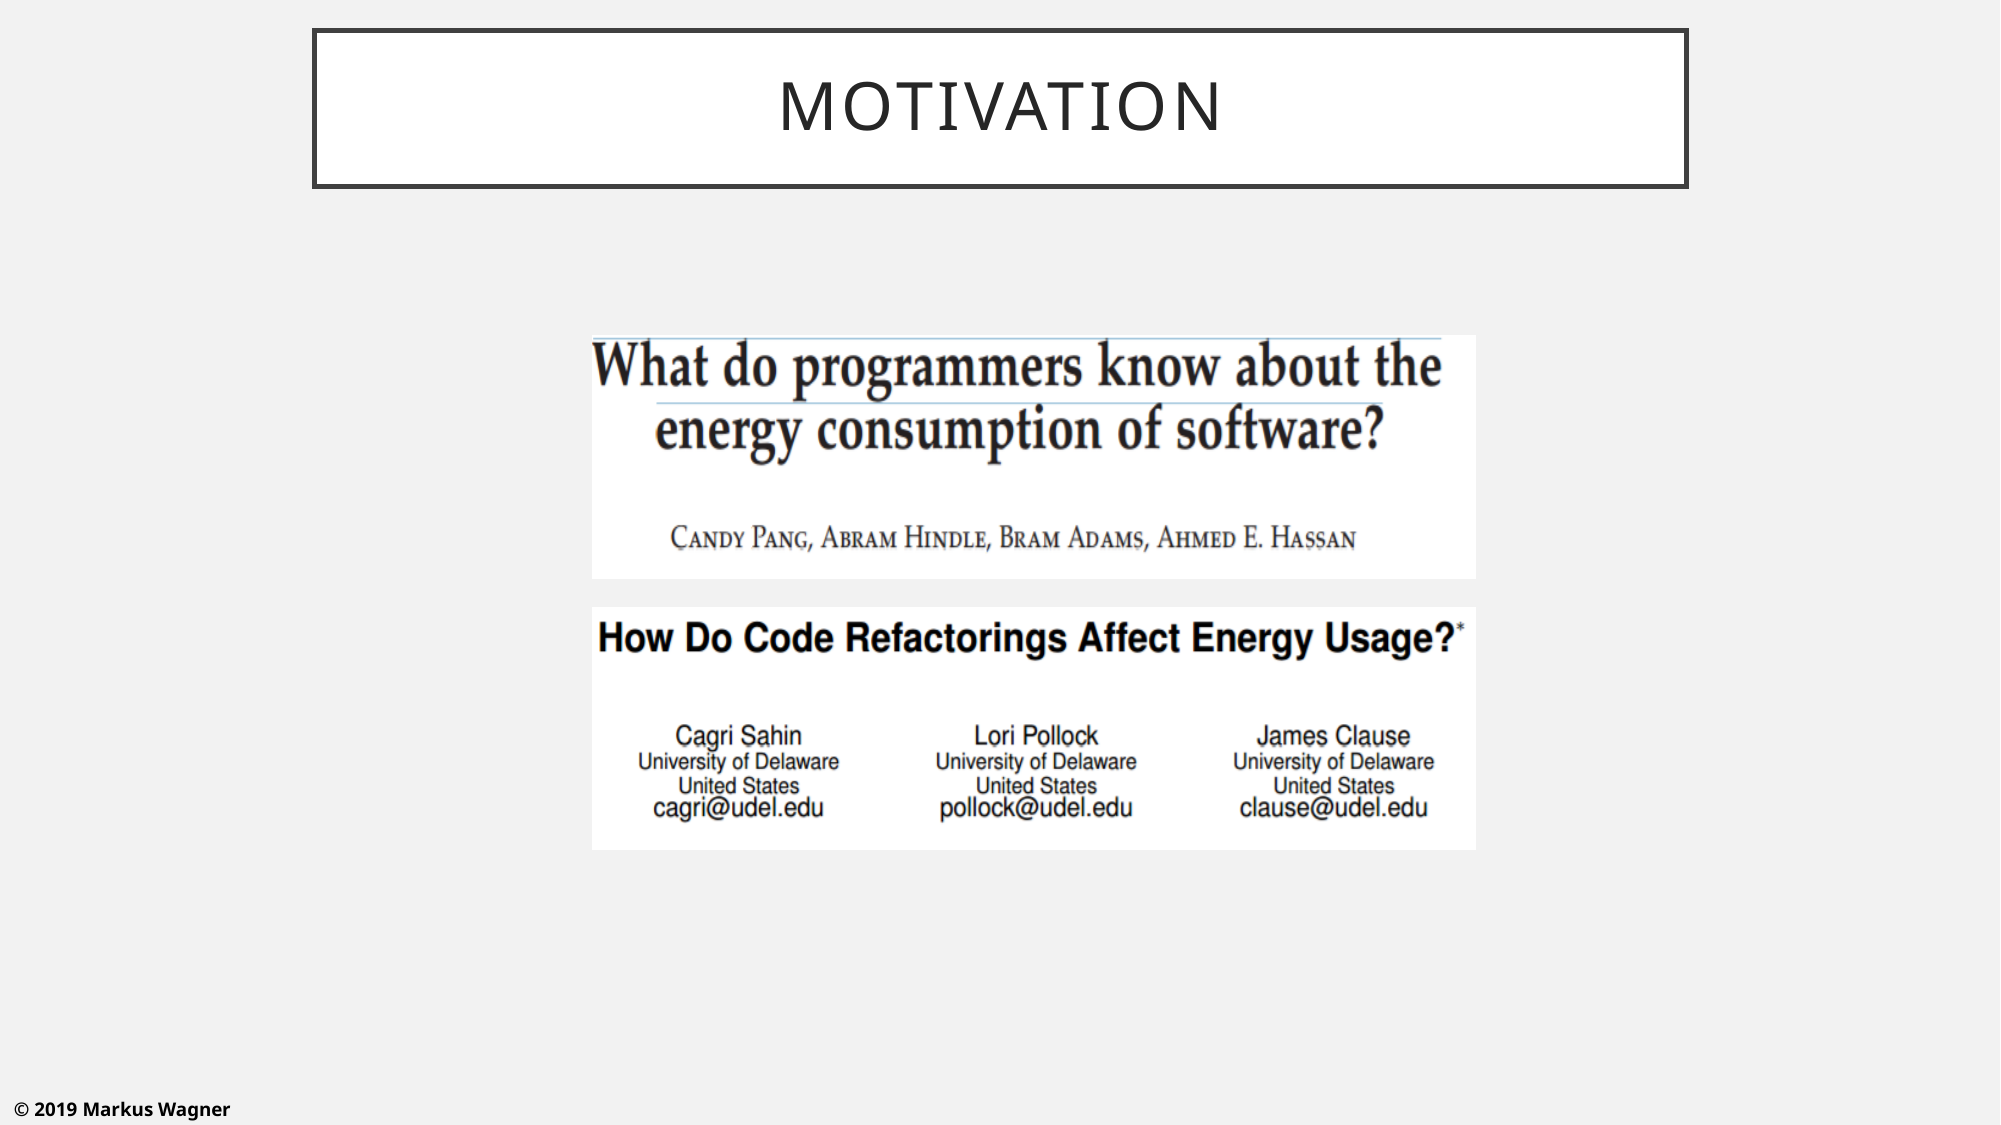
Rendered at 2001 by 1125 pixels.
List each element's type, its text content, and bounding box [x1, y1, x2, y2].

picture [592, 607, 1476, 850]
text_box Motivation [314, 30, 1687, 187]
picture [592, 335, 1476, 579]
